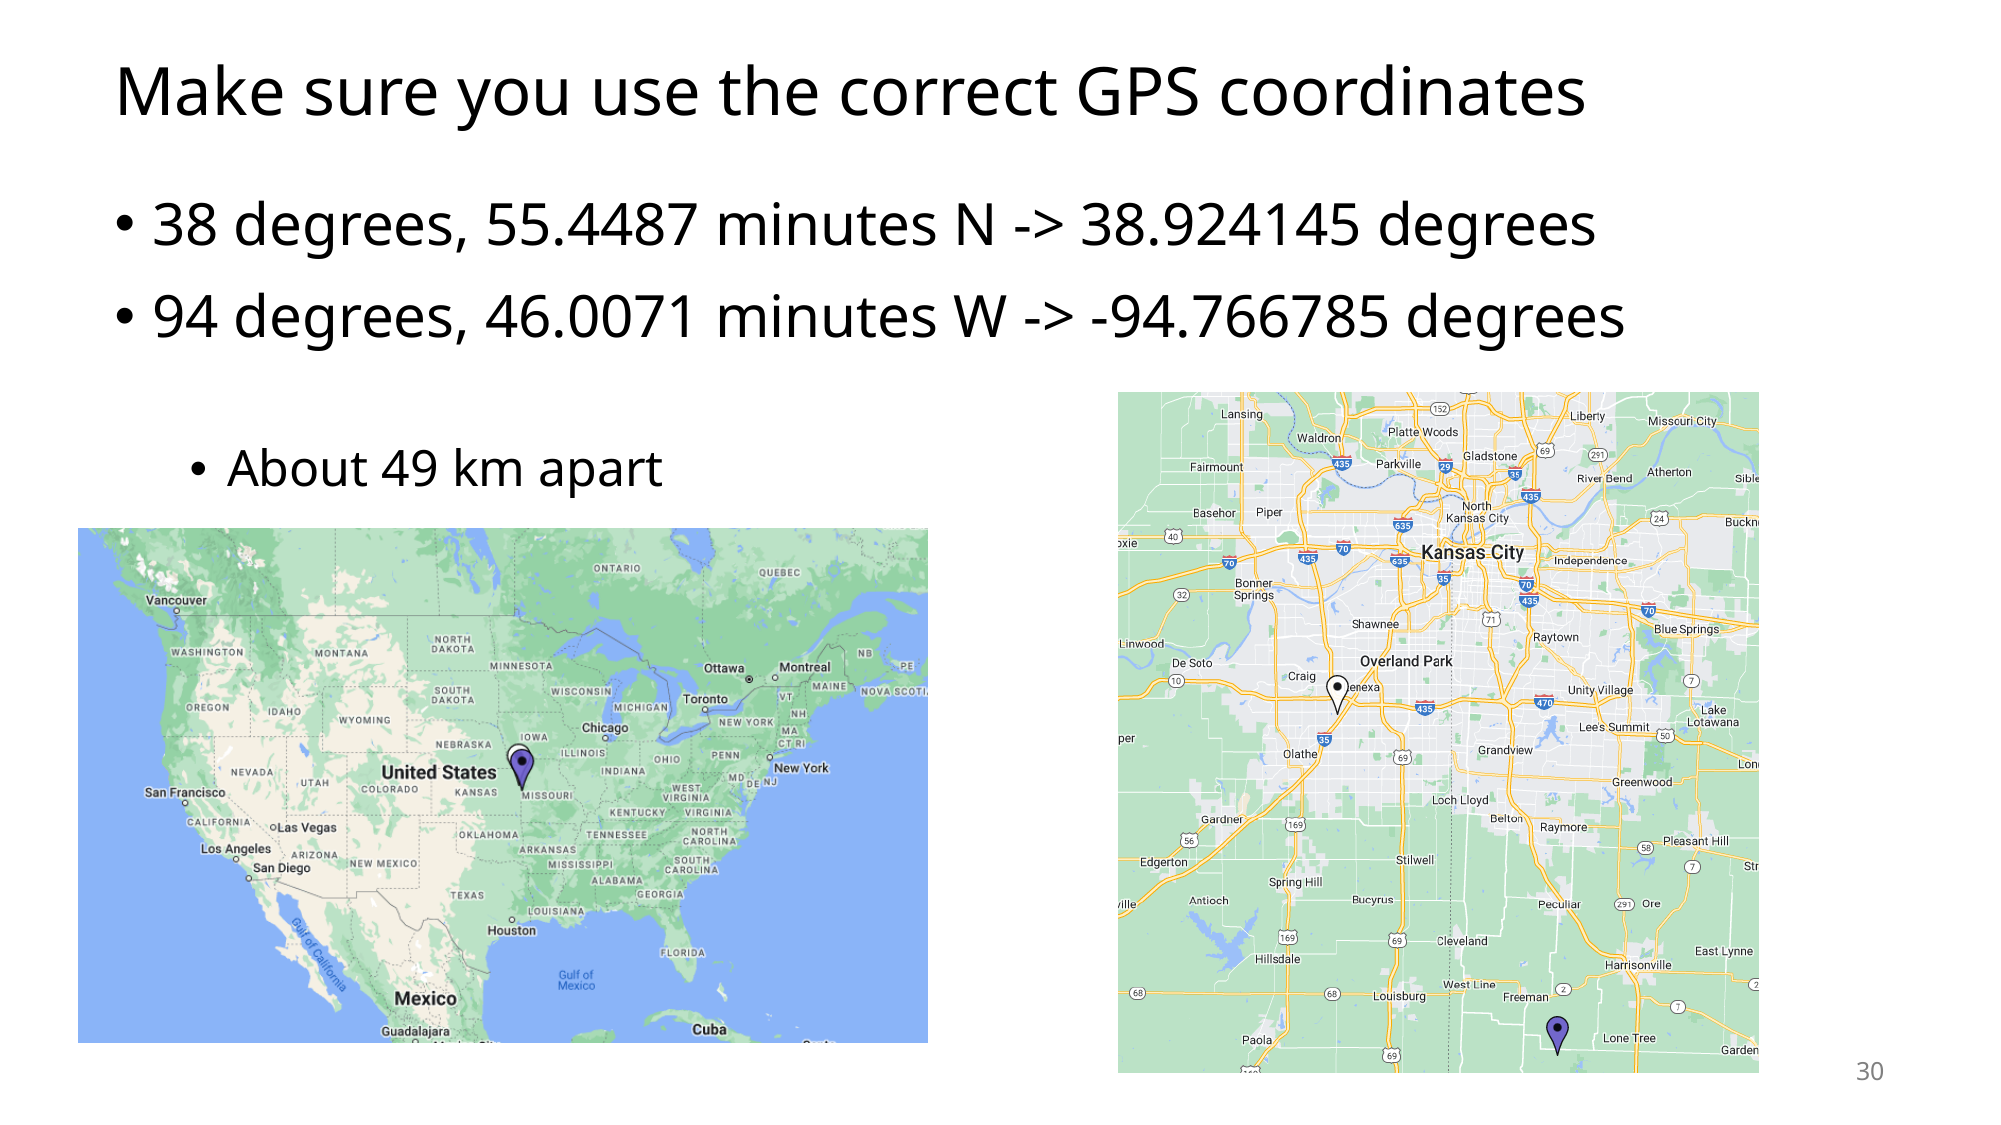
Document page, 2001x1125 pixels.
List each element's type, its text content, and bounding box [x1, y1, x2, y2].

slide_number 30 [1749, 1042, 1900, 1103]
picture [1118, 392, 1759, 1073]
picture [78, 528, 928, 1043]
list 38 degrees, 55.4487 minutes N -> 38.924145 degrees 94 degrees, 46.0071 minutes W -> -94.766785 degrees About 49 km apart [99, 187, 1900, 1013]
title Make sure you use the correct GPS coordinates [99, 37, 1900, 150]
